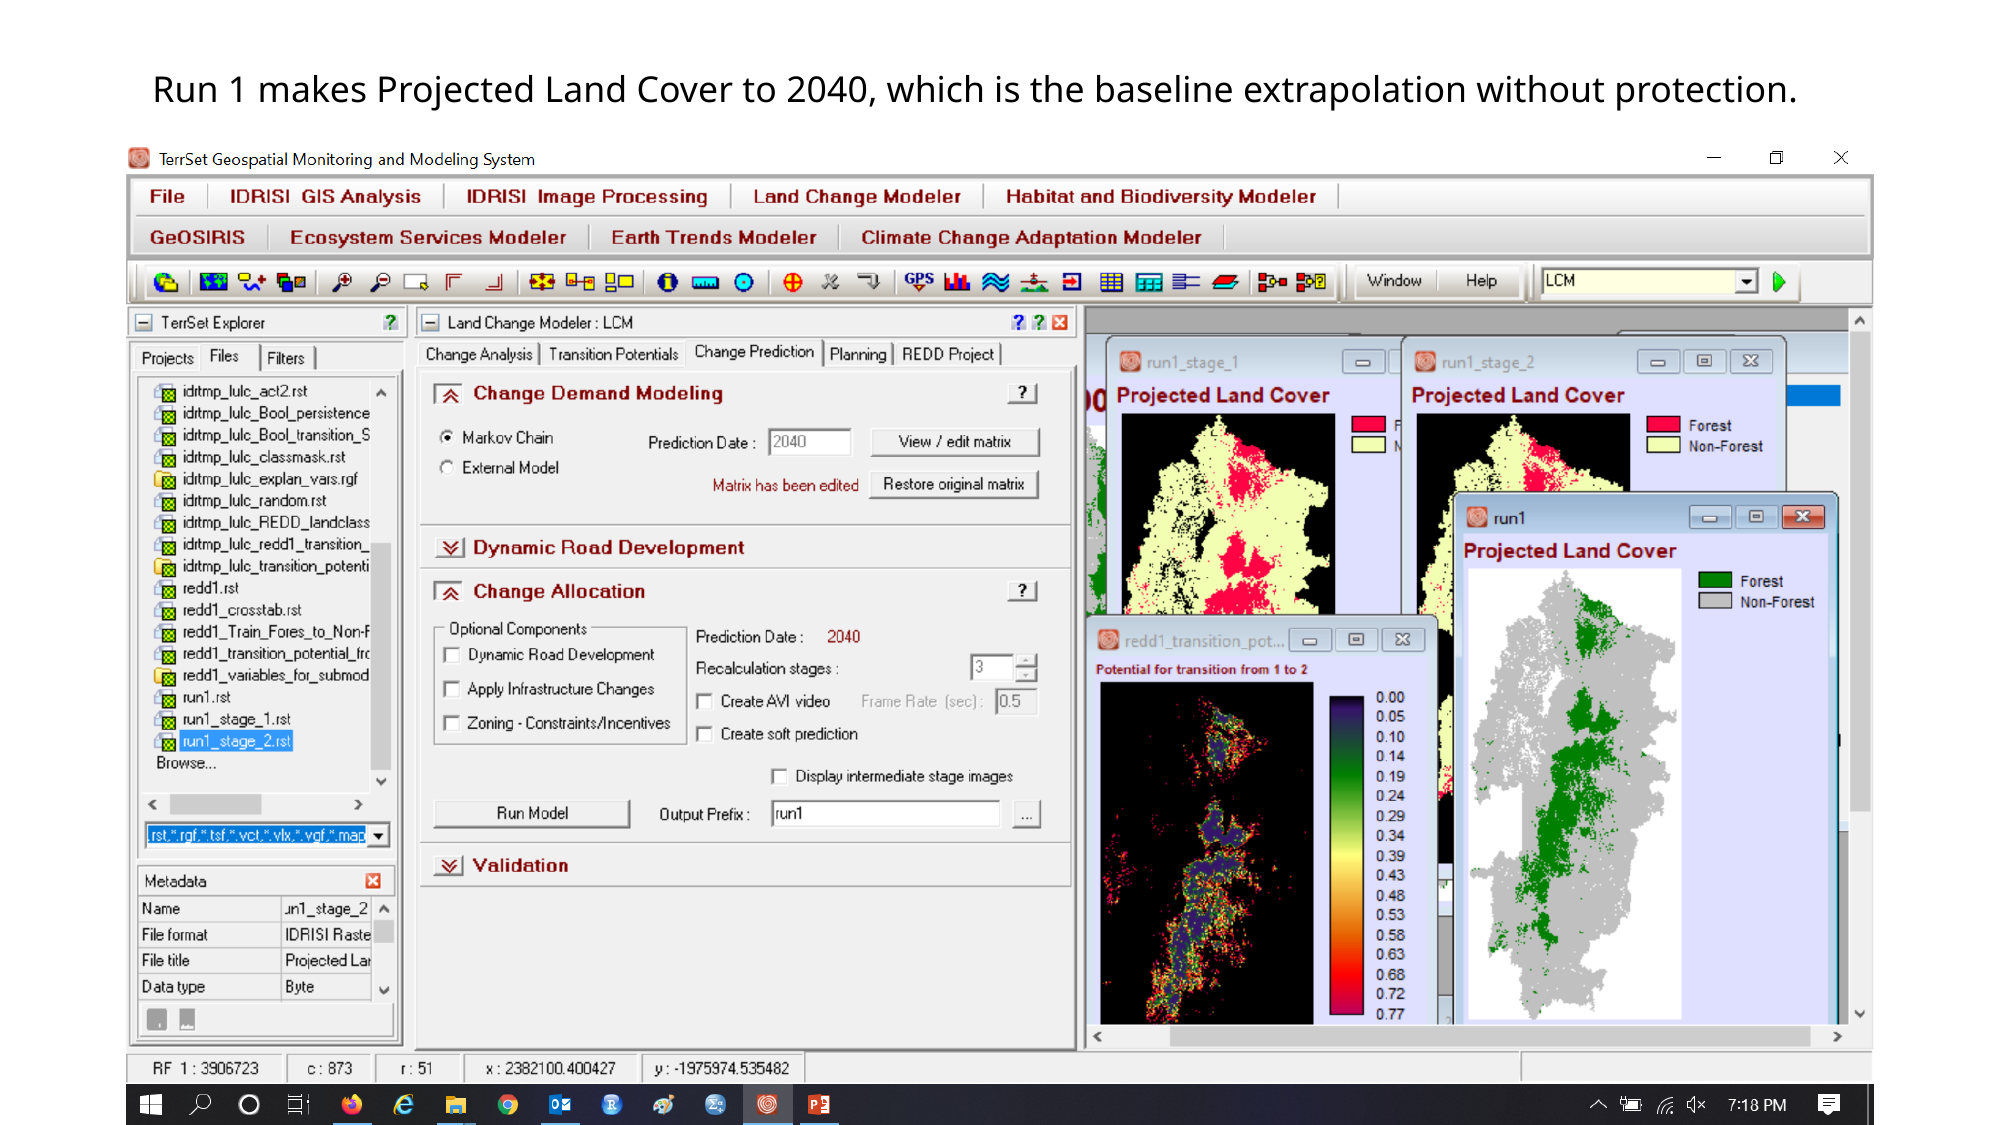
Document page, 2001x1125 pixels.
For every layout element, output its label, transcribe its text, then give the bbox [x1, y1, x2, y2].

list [126, 142, 1874, 1125]
title Run 1 makes Projected Land Cover to 2040, which is the baseline extrapolation without protection. [137, 59, 1863, 123]
